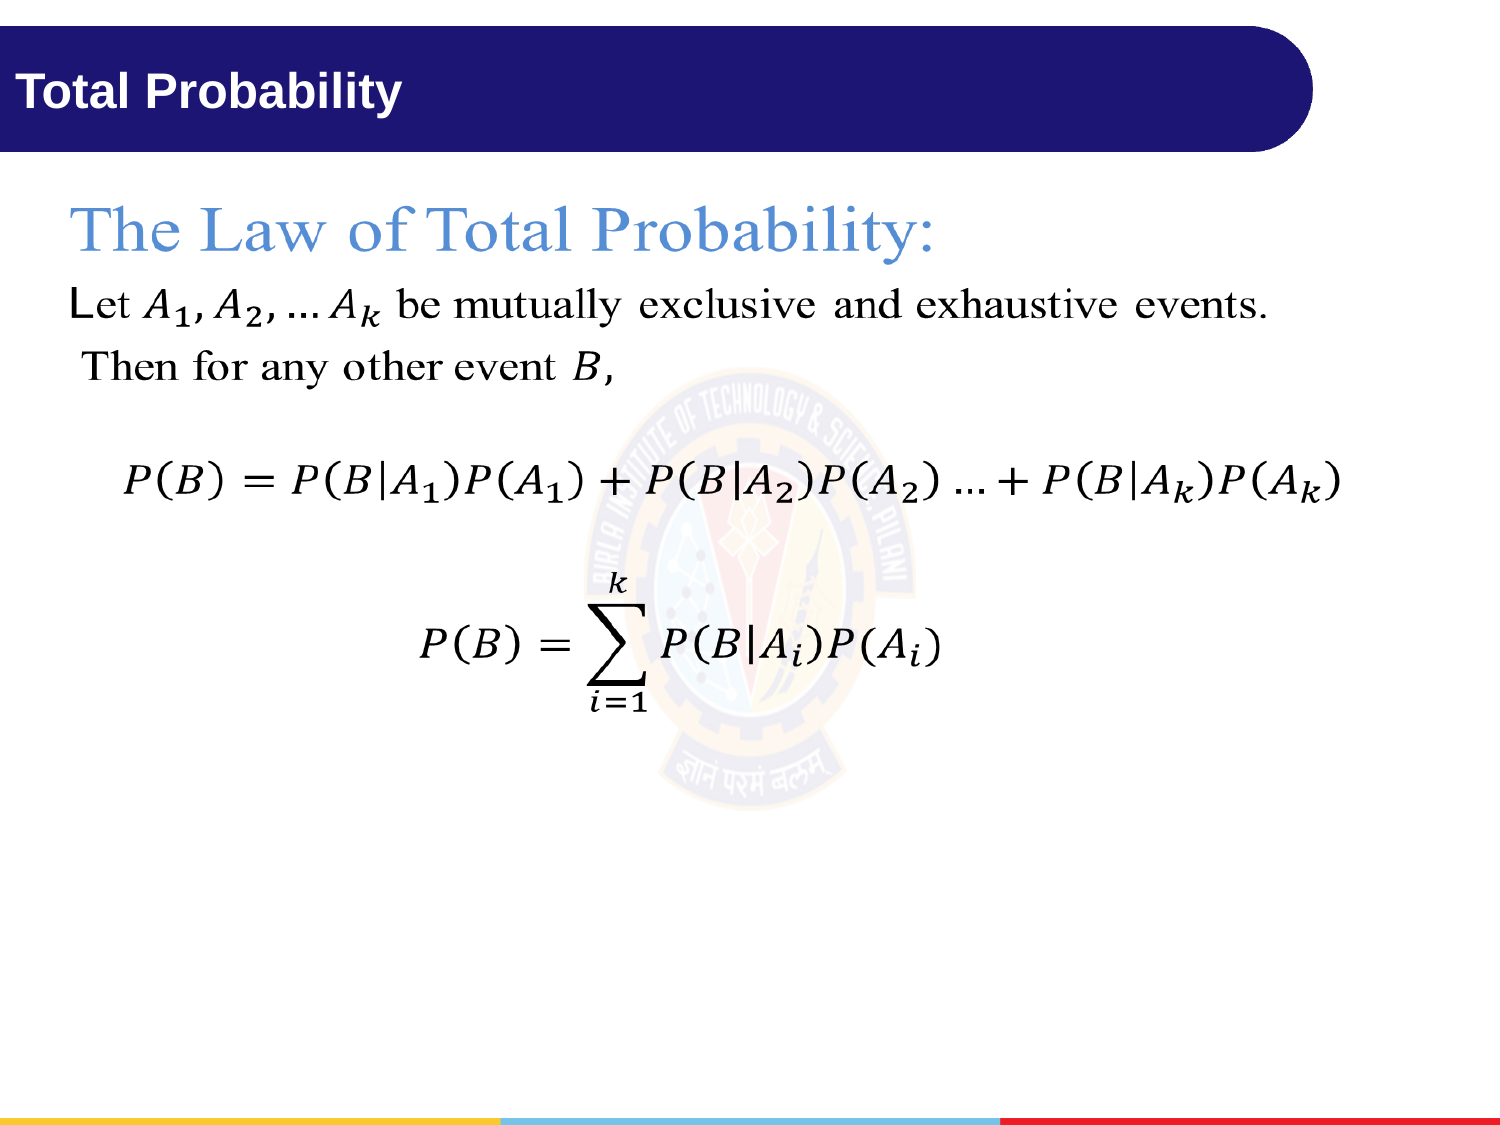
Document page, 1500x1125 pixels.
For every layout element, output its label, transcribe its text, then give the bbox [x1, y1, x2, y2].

picture [1250, 26, 1313, 152]
picture [0, 1118, 1500, 1125]
list [24, 169, 1363, 822]
title Total Probability [0, 26, 1250, 152]
